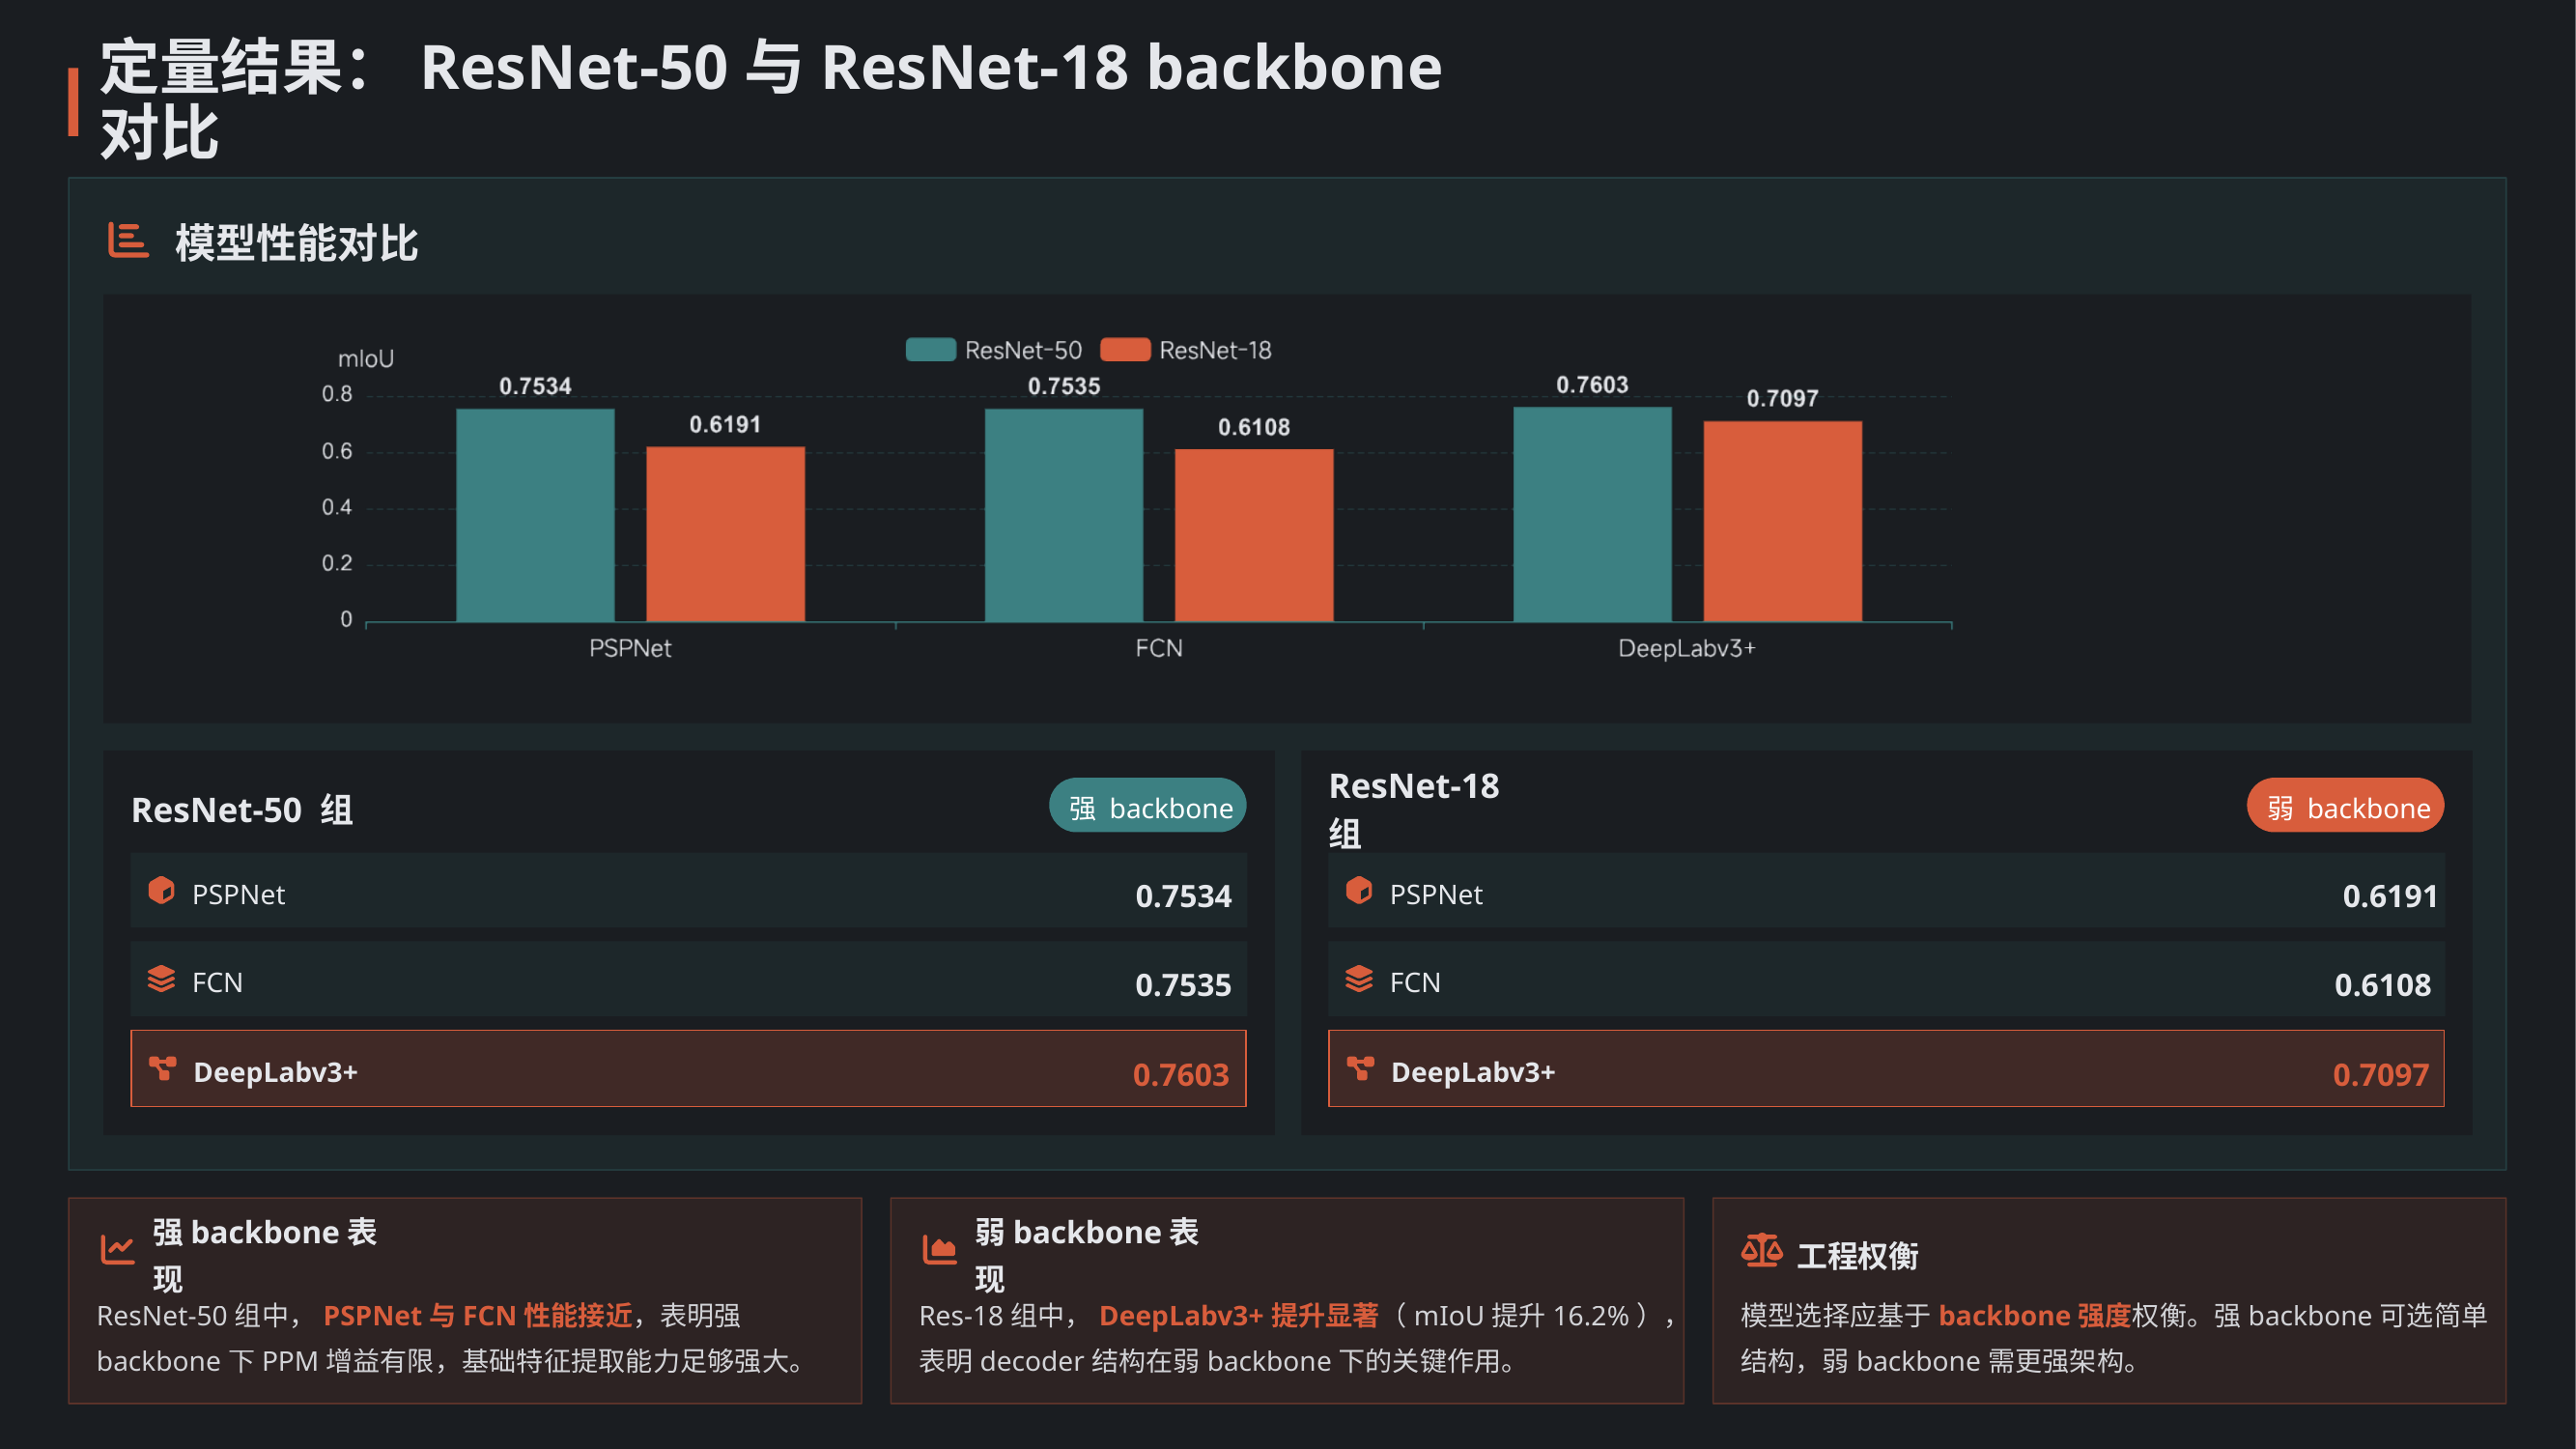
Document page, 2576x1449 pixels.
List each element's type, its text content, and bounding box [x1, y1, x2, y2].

text_box [1345, 965, 1373, 985]
text_box PSPNet [191, 869, 301, 911]
text_box [148, 876, 175, 904]
text_box [1747, 1233, 1777, 1267]
text_box 定量结果：ResNet-50与ResNet-18 backbone对比 [99, 68, 1482, 136]
text_box ResNet-50 组 [130, 781, 361, 829]
text_box 0.7097 [2333, 1044, 2446, 1093]
text_box [922, 1235, 958, 1265]
text_box [103, 750, 1275, 1136]
text_box DeepLabv3+ [193, 1047, 366, 1090]
text_box [130, 941, 1248, 1016]
text_box 0.7535 [1135, 954, 1248, 1003]
text_box [1329, 1030, 2445, 1107]
text_box [1713, 1198, 2506, 1404]
text_box 0.6191 [2342, 866, 2448, 915]
text_box [68, 68, 79, 136]
text_box [69, 177, 2506, 1171]
text_box 弱 backbone [2247, 778, 2458, 833]
text_box [1766, 1240, 1784, 1261]
text_box [1328, 941, 2446, 1016]
text_box [130, 852, 1248, 928]
text_box [891, 1198, 1684, 1404]
text_box [108, 221, 150, 258]
text_box [69, 1198, 863, 1404]
text_box [1741, 1240, 1758, 1261]
text_box [149, 1056, 177, 1081]
text_box Res-18组中，DeepLabv3+提升显著（mIoU提升16.2%），表明decoder结构在弱backbone下的关键作用。 [919, 1287, 1670, 1376]
text_box [1328, 852, 2446, 928]
text_box ResNet-50组中，PSPNet与FCN性能接近，表明强backbone下PPM增益有限，基础特征提取能力足够强大。 [97, 1287, 848, 1376]
text_box [103, 294, 2472, 724]
text_box 弱backbone表现 [975, 1225, 1219, 1274]
text_box [1345, 876, 1373, 904]
text_box 0.7603 [1133, 1044, 1248, 1093]
text_box 强backbone表现 [153, 1225, 397, 1274]
text_box 工程权衡 [1797, 1225, 1936, 1274]
text_box PSPNet [1389, 869, 1499, 911]
text_box FCN [1389, 957, 1458, 1000]
text_box [147, 982, 176, 992]
text_box [147, 965, 176, 985]
text_box [1345, 982, 1373, 992]
text_box DeepLabv3+ [1391, 1047, 1564, 1090]
text_box 0.6108 [2335, 954, 2447, 1003]
picture [130, 321, 2048, 696]
text_box 模型选择应基于backbone强度权衡。强backbone可选简单结构，弱backbone需更强架构。 [1741, 1287, 2492, 1376]
text_box 强 backbone [1049, 778, 1260, 833]
text_box FCN [191, 957, 261, 1000]
text_box 0.7534 [1135, 866, 1249, 915]
text_box [100, 1235, 135, 1265]
text_box [1346, 1056, 1374, 1081]
text_box 模型性能对比 [175, 212, 441, 268]
text_box [131, 1030, 1247, 1107]
text_box [1301, 750, 2473, 1136]
text_box ResNet-18 组 [1328, 781, 1552, 829]
